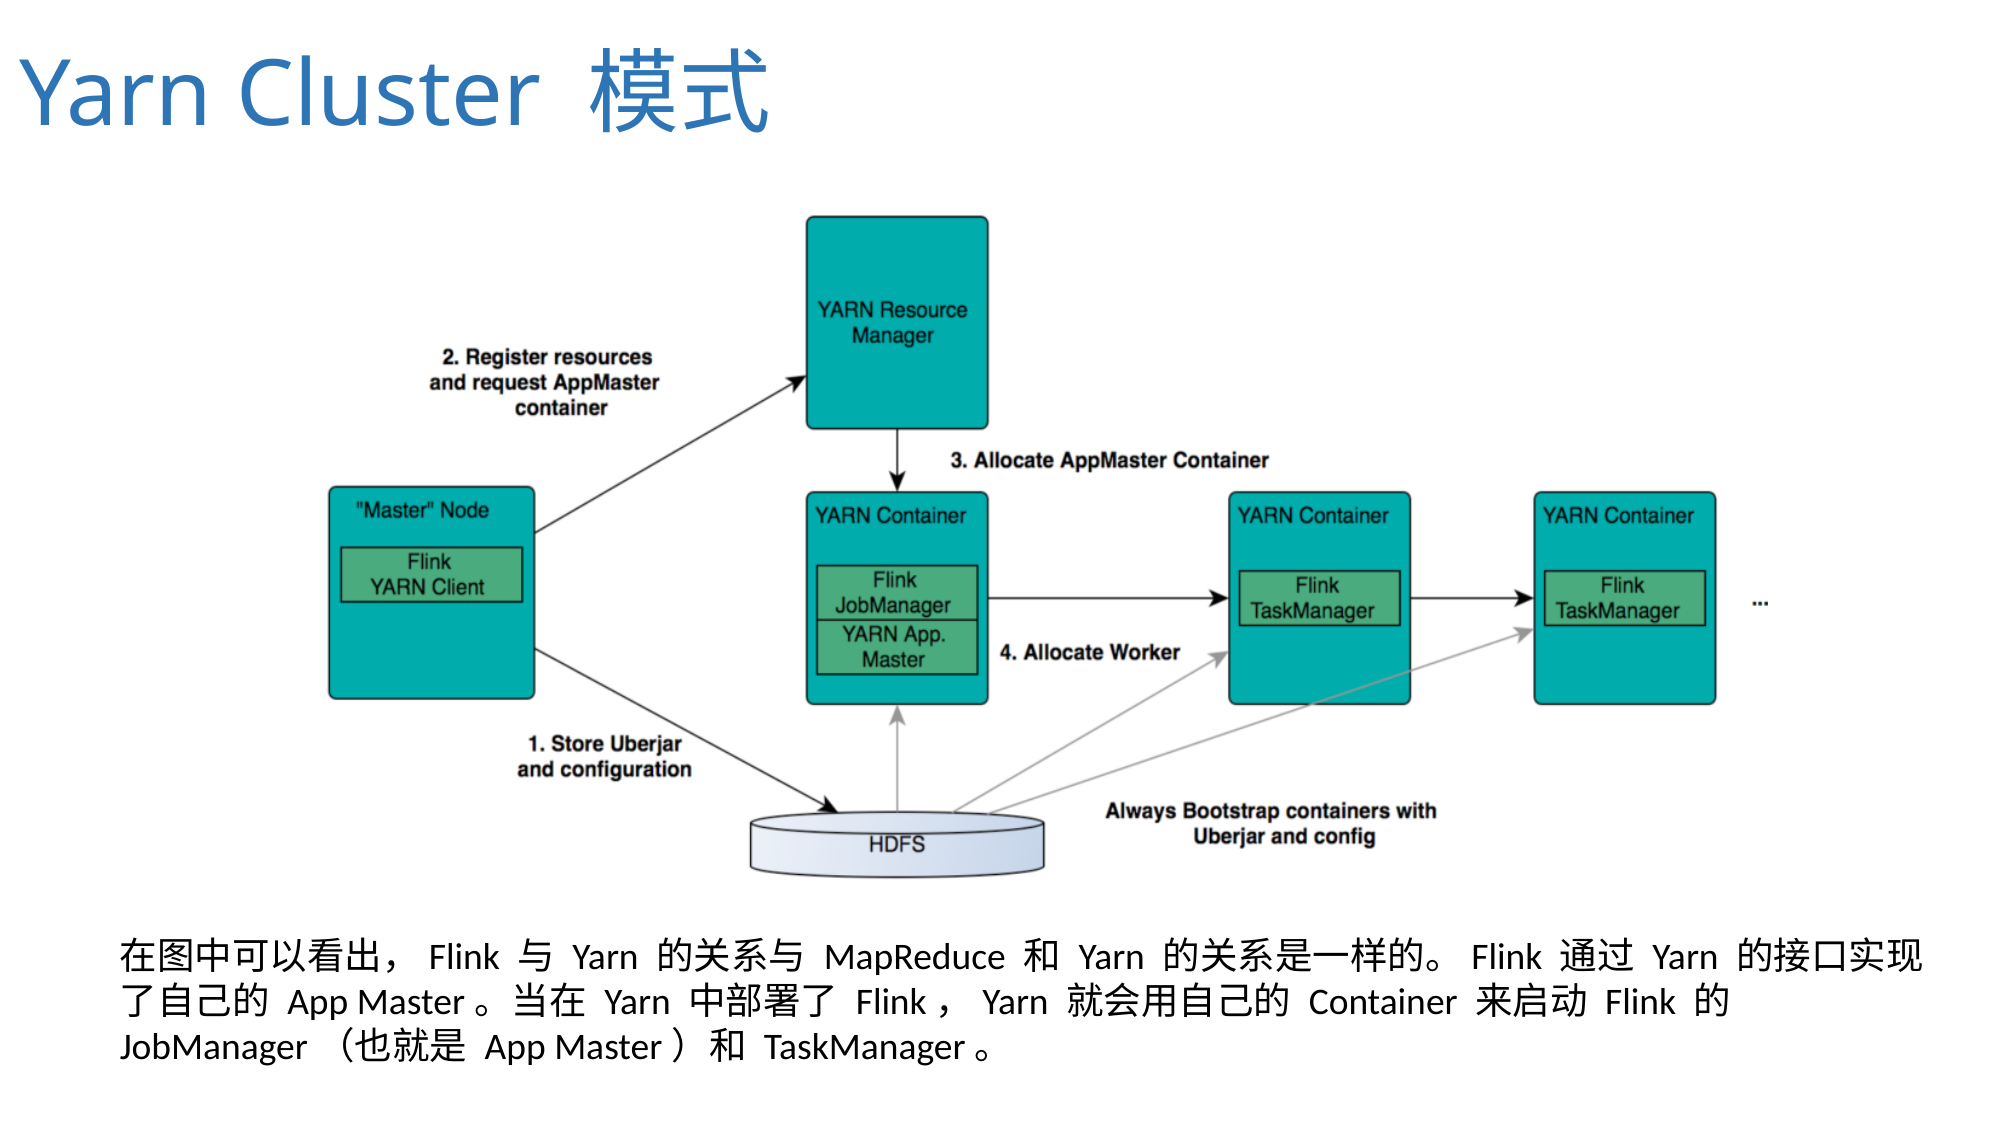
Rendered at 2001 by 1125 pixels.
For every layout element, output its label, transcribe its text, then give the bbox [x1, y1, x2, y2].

text_box 在图中可以看出，Flink 与 Yarn 的关系与 MapReduce 和 Yarn 的关系是一样的。Flink 通过 Yarn 的接口实现了自己的 App Master。当在 Yarn 中部署了 Flink，Yarn 就会用自己的 Container 来启动 Flink 的 JobManager（也就是 App Master）和 TaskManager。 [105, 924, 1946, 1075]
text_box Yarn Cluster 模式 [4, 26, 786, 152]
picture [232, 189, 1768, 888]
